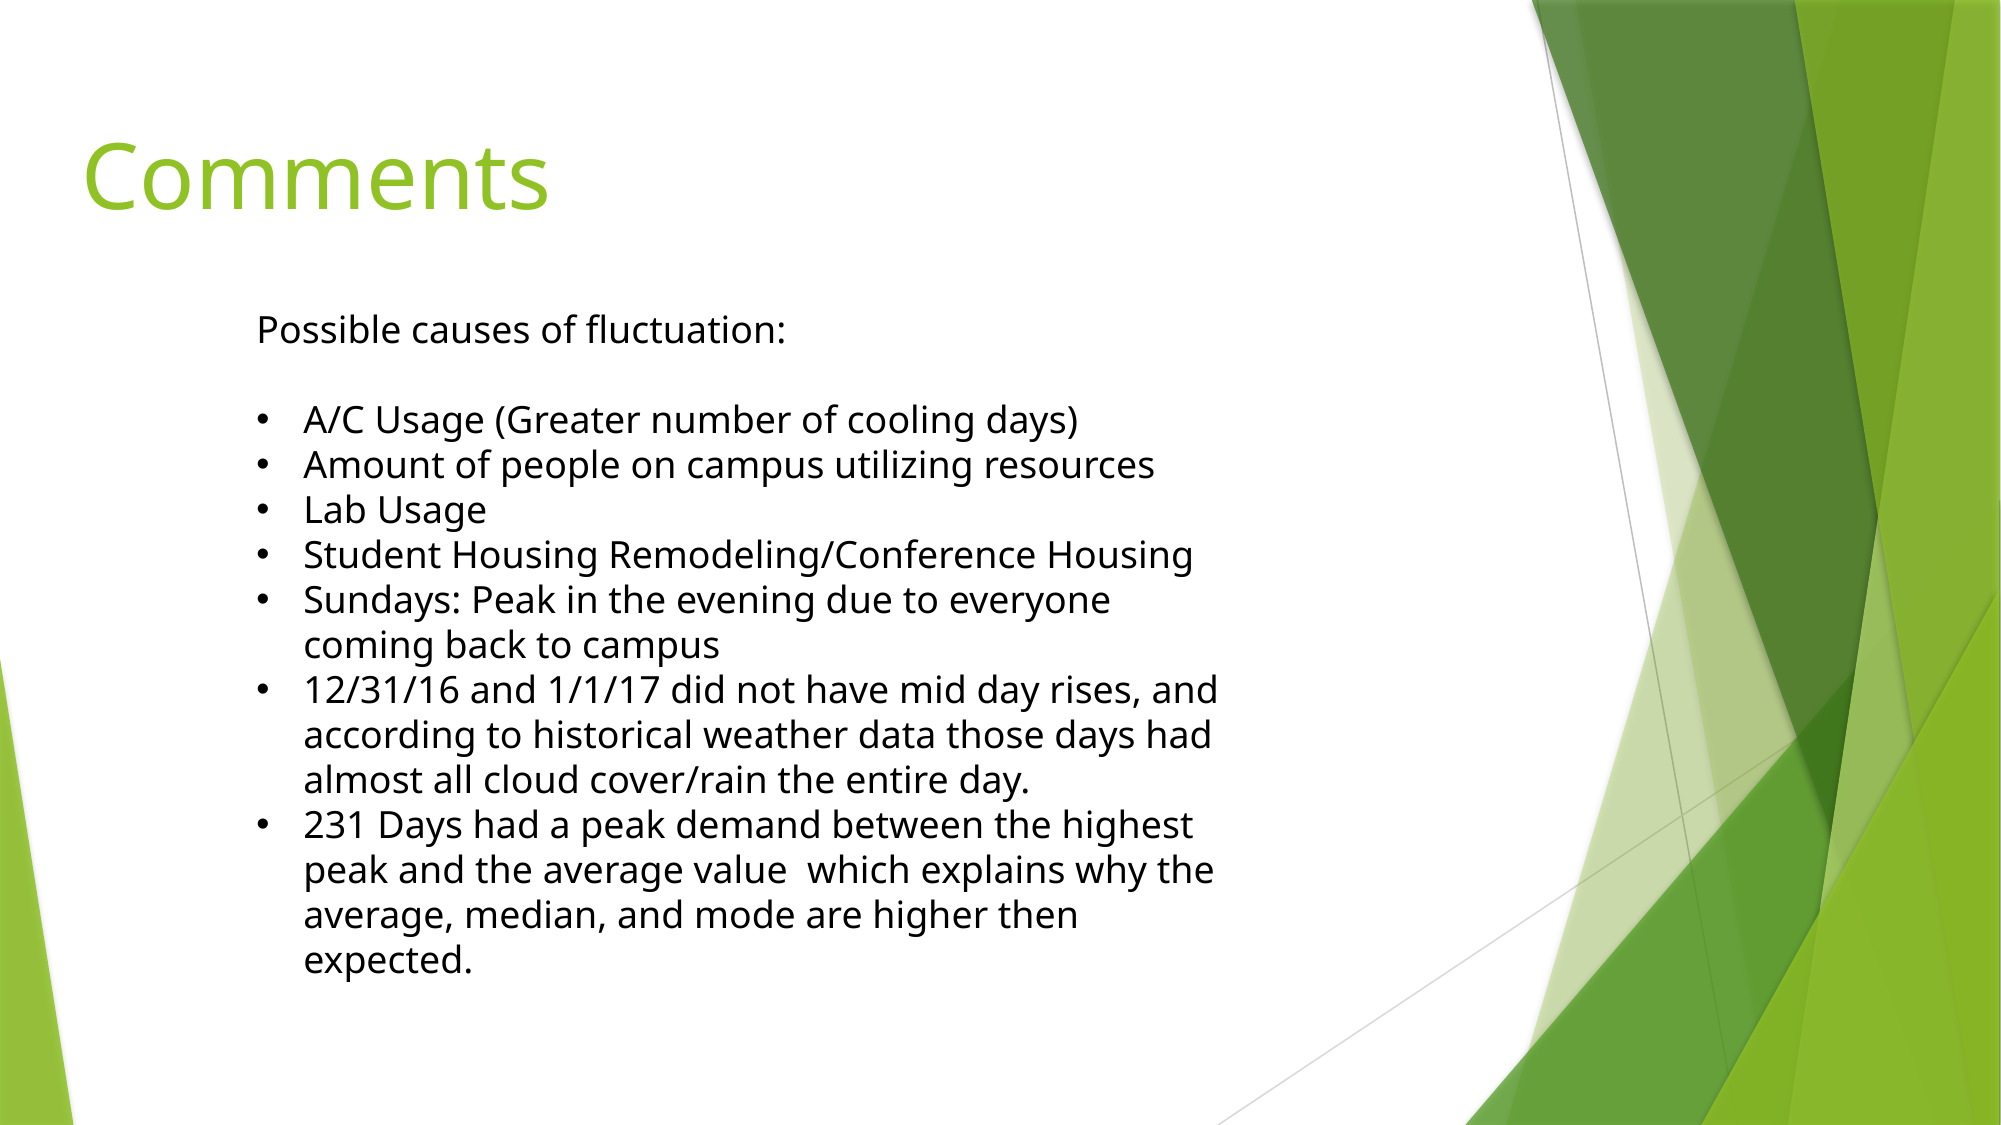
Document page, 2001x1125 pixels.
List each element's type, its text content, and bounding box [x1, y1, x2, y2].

title Comments [66, 47, 1477, 299]
text_box Possible causes of fluctuation: A/C Usage (Greater number of cooling days) Amount of people on campus utilizing resources Lab Usage Student Housing Remodeling/Conference Housing Sundays: Peak in the evening due to everyone coming back to campus 12/31/16 and 1/1/17 did not have mid day rises, and according to historical weather data those days had almost all cloud cover/rain the entire day. 231 Days had a peak demand between the highest peak and the average value which explains why the average, median, and mode are higher then expected. [241, 298, 1257, 1079]
